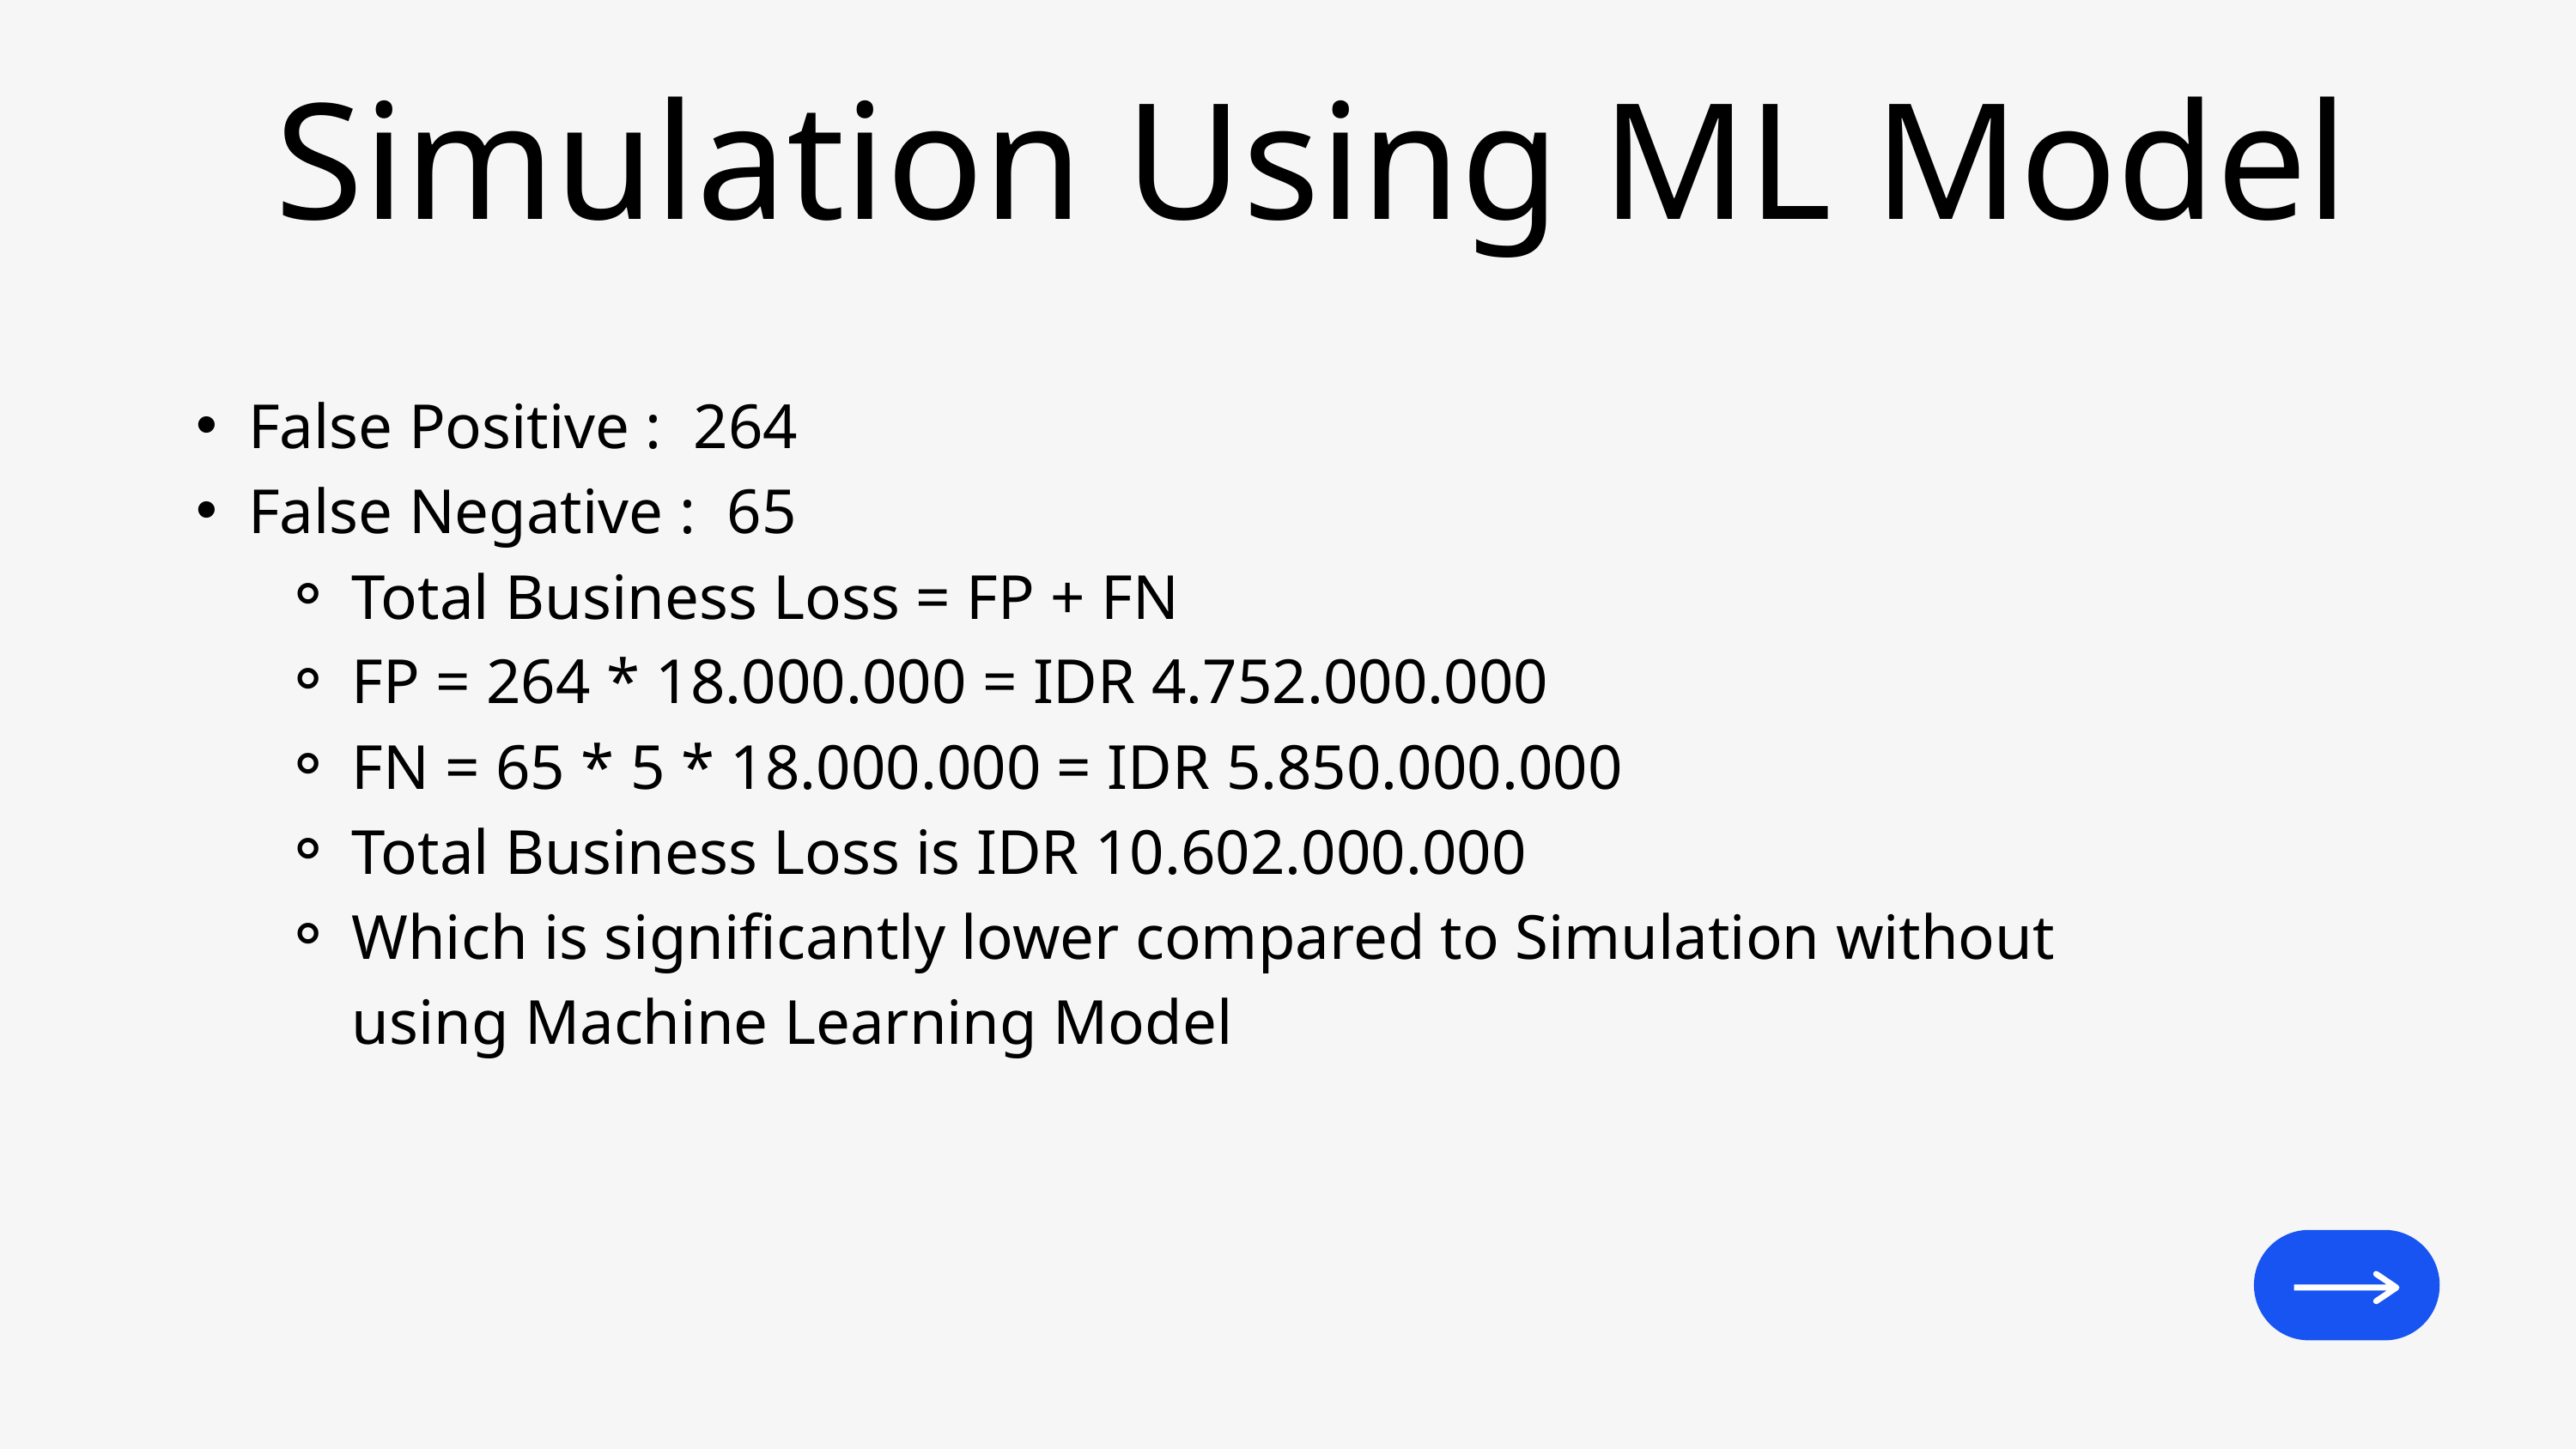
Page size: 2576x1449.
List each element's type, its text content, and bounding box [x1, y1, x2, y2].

text_box Simulation Using ML Model [184, 26, 2441, 252]
text_box False Positive : 264 False Negative : 65 Total Business Loss = FP + FN FP = 264 * 18.000.000 = IDR 4.752.000.000 FN = 65 * 5 * 18.000.000 = IDR 5.850.000.000 Total Business Loss is IDR 10.602.000.000 Which is significantly lower compared to Simulation without using Machine Learning Model [144, 375, 2175, 1142]
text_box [2251, 1228, 2442, 1343]
